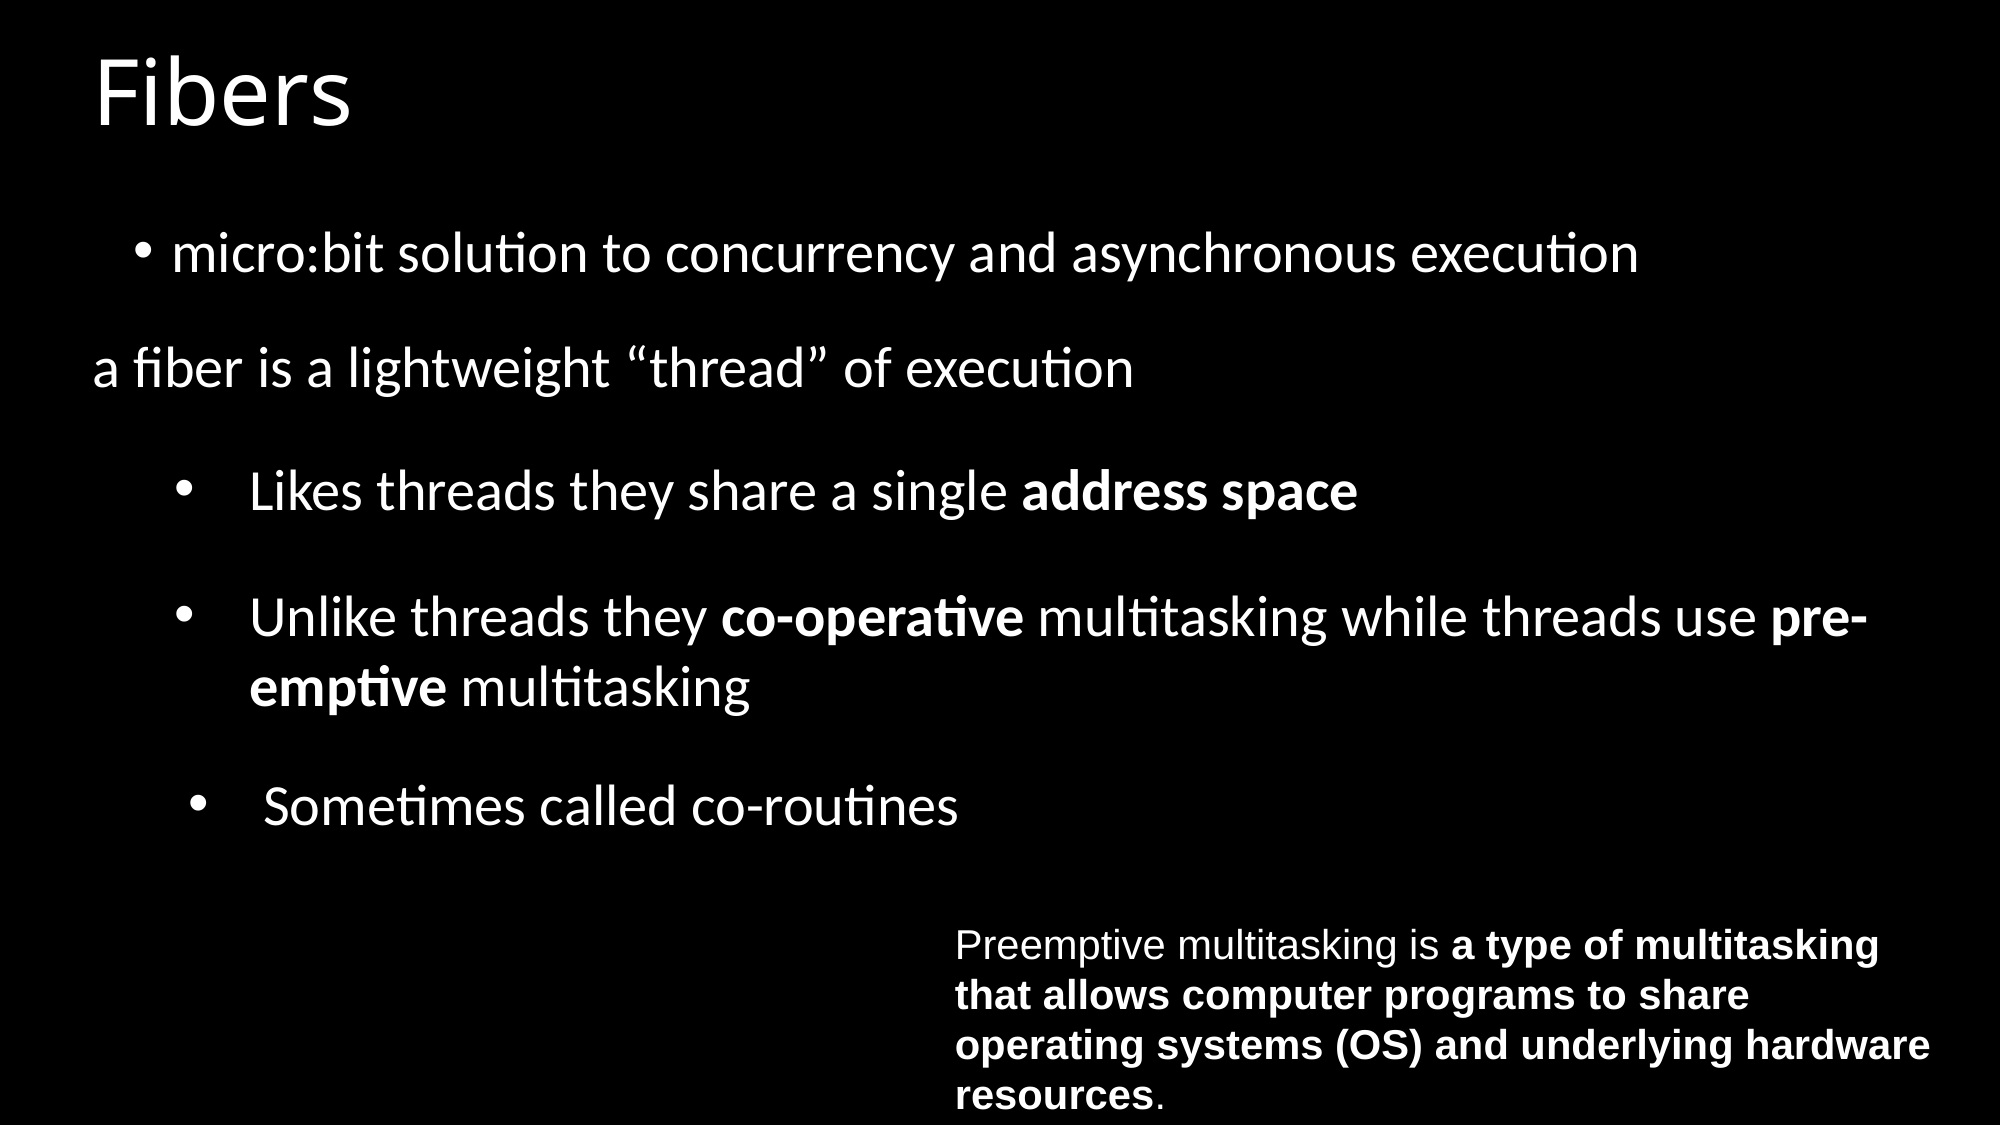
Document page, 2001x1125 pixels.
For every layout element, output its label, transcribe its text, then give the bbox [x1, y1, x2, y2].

text_box Unlike threads they co-operative multitasking while threads use pre-emptive multitasking [84, 571, 1888, 726]
text_box Likes threads they share a single address space [84, 445, 1888, 530]
text_box Sometimes called co-routines [98, 759, 1902, 845]
text_box micro:bit solution to concurrency and asynchronous execution [119, 214, 1761, 368]
text_box a fiber is a lightweight “thread” of execution [77, 321, 1881, 407]
text_box Fibers [77, 39, 1803, 193]
text_box Preemptive multitasking is a type of multitasking that allows computer programs to share operating systems (OS) and underlying hardware resources. [940, 910, 1959, 1125]
